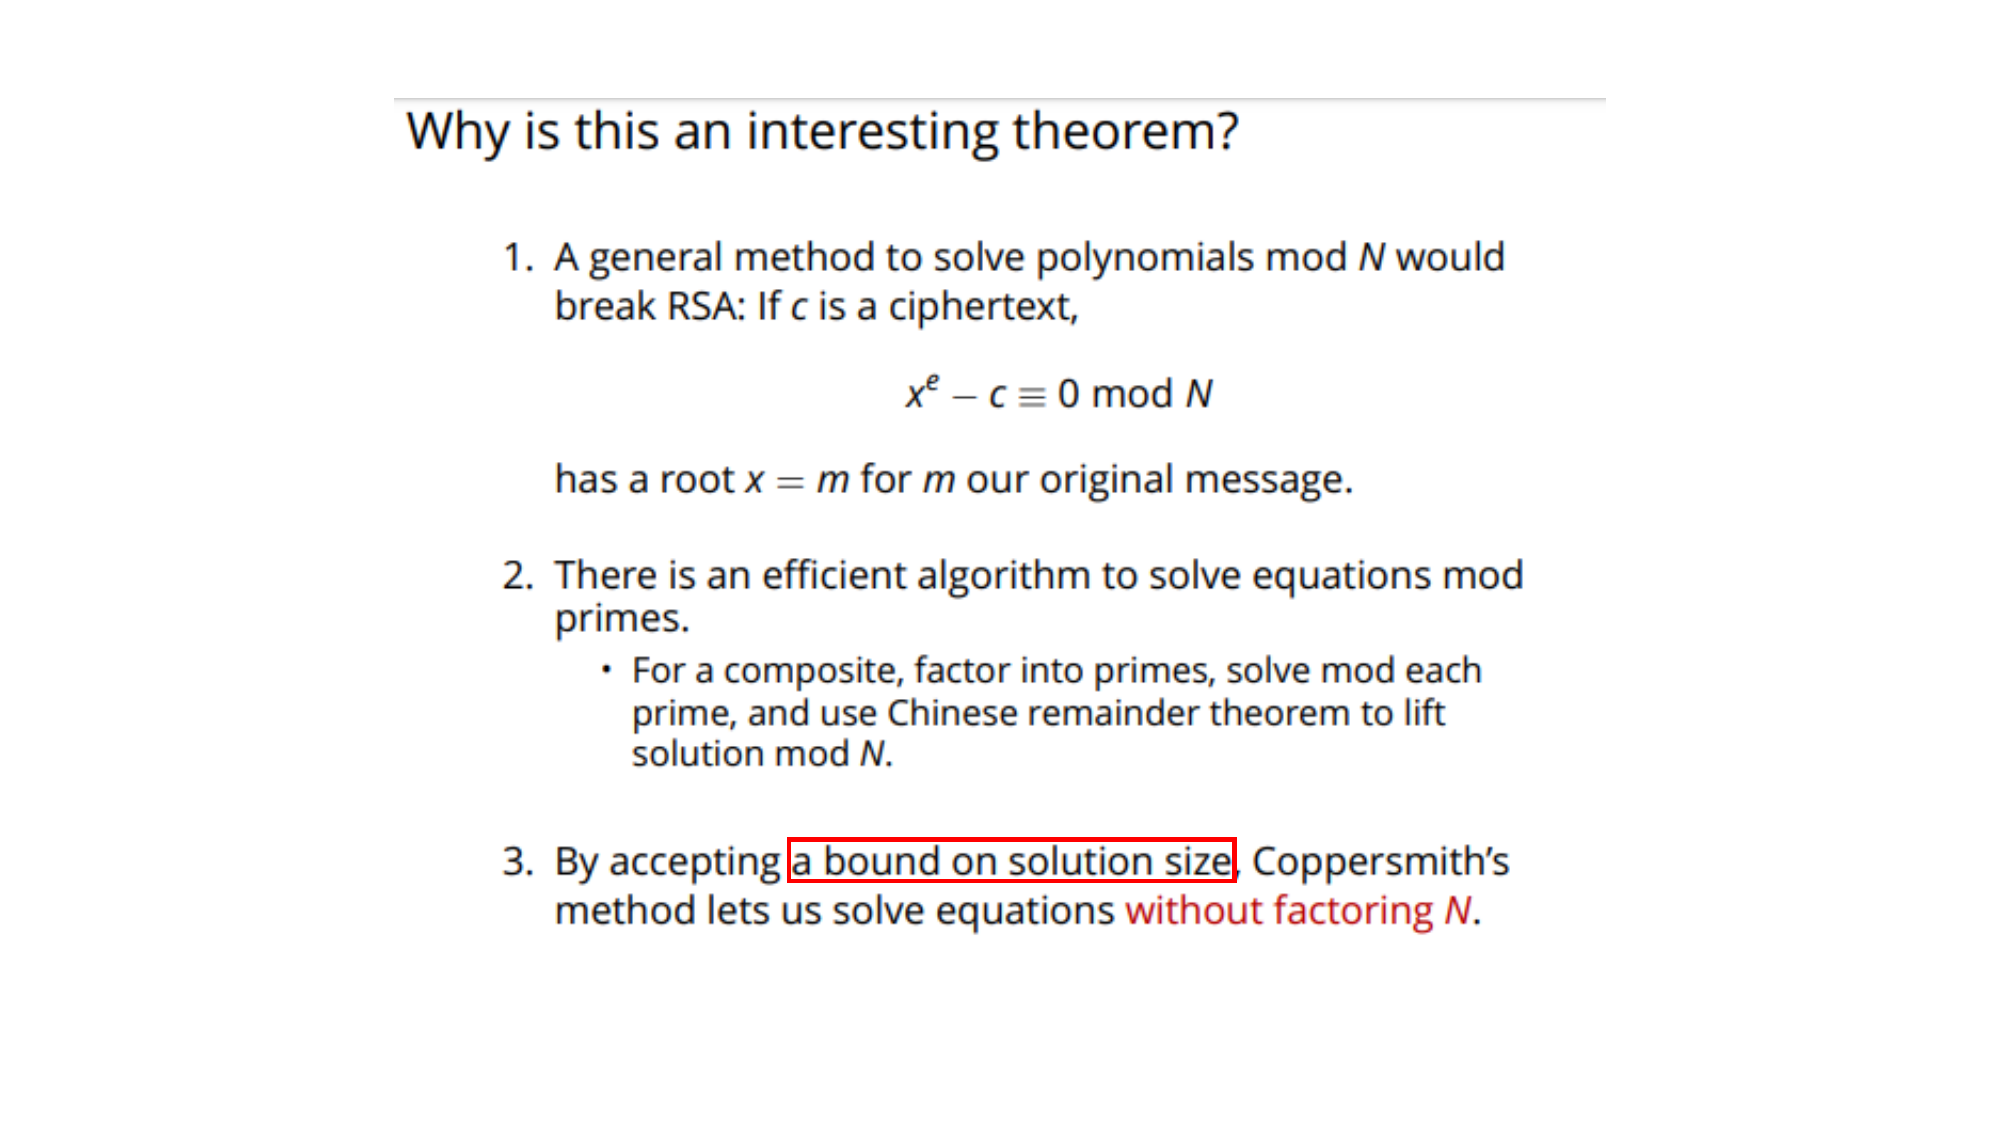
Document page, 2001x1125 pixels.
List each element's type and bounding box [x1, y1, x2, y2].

list [394, 98, 1606, 950]
